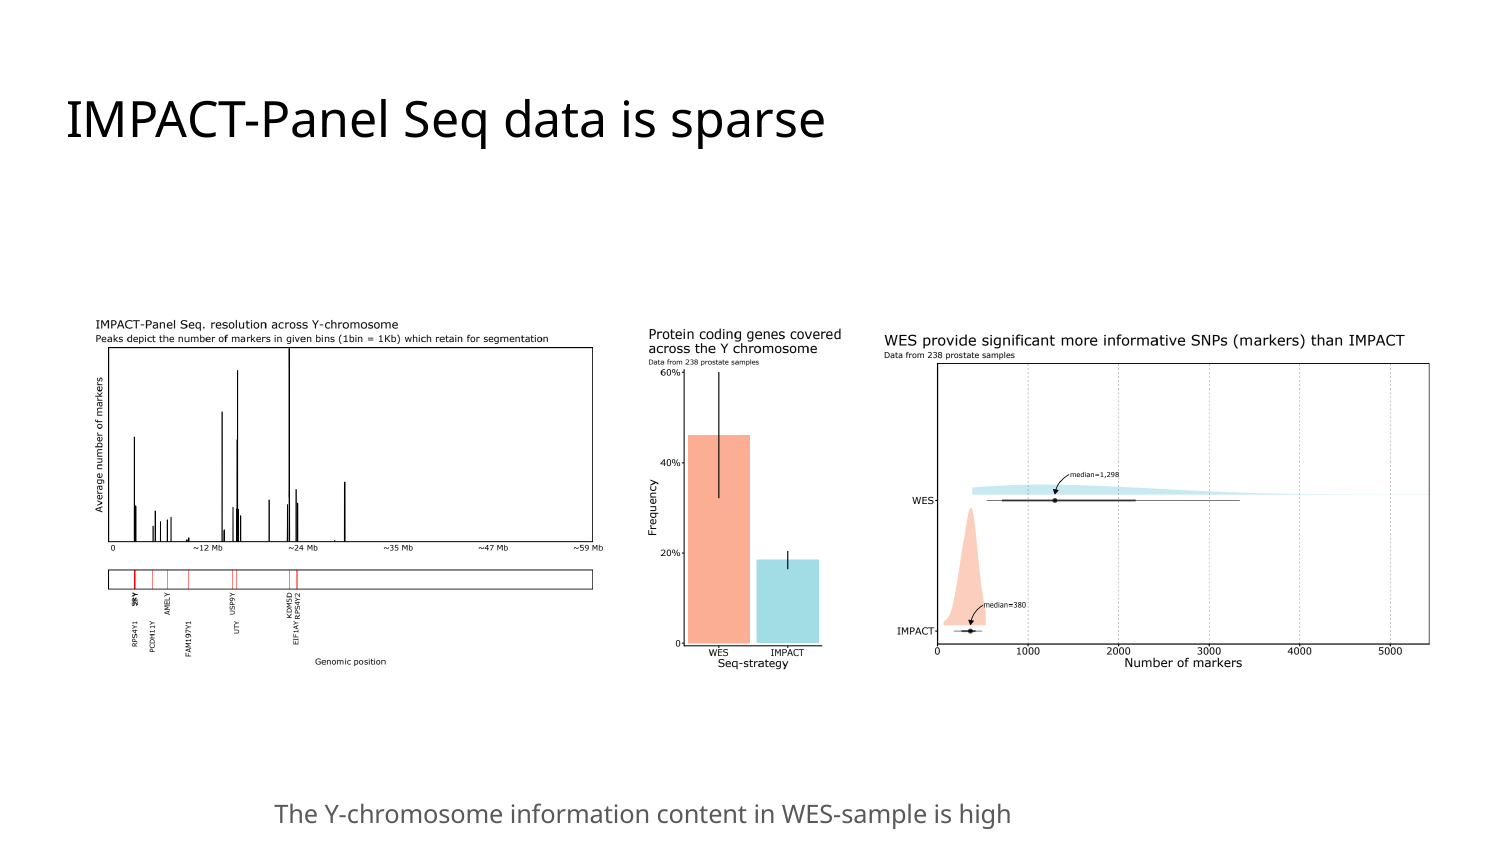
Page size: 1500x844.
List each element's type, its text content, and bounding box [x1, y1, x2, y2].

picture [85, 312, 610, 675]
picture [866, 317, 1445, 675]
title IMPACT-Panel Seq data is sparse [51, 72, 1449, 167]
list The Y-chromosome information content in WES-sample is high [259, 778, 1241, 844]
picture [641, 312, 843, 675]
